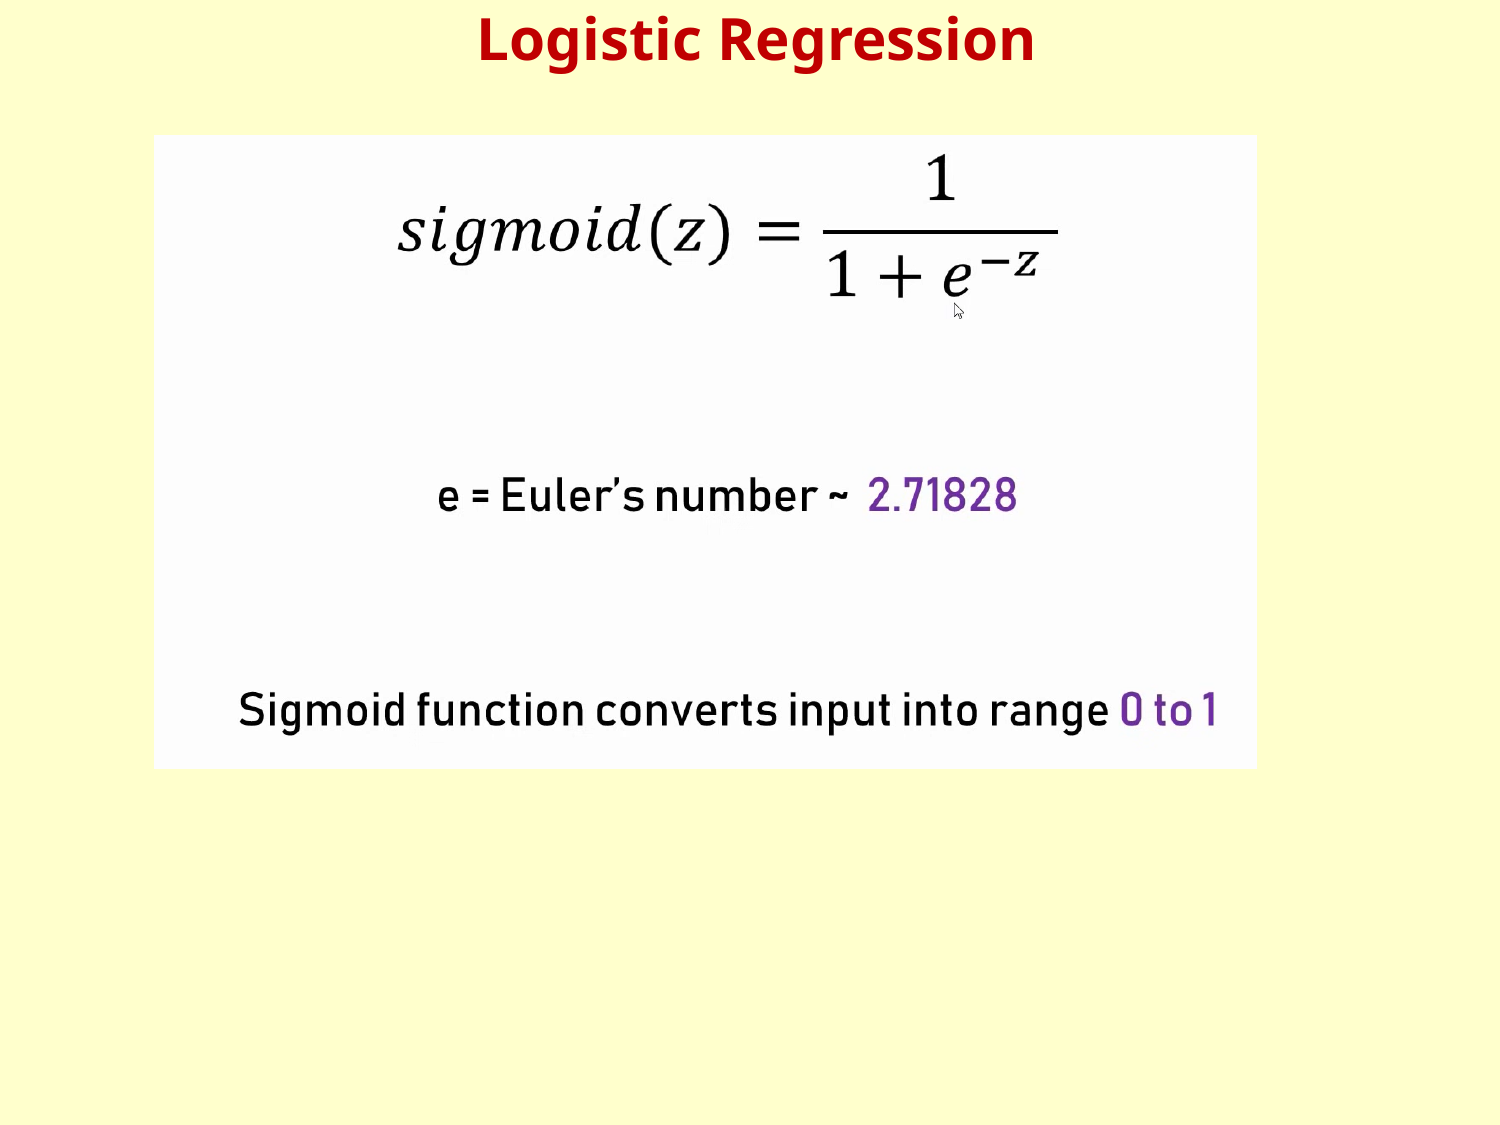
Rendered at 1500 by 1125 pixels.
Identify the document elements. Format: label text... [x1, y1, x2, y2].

text_box Logistic Regression [16, 0, 1498, 320]
picture [154, 135, 1257, 769]
